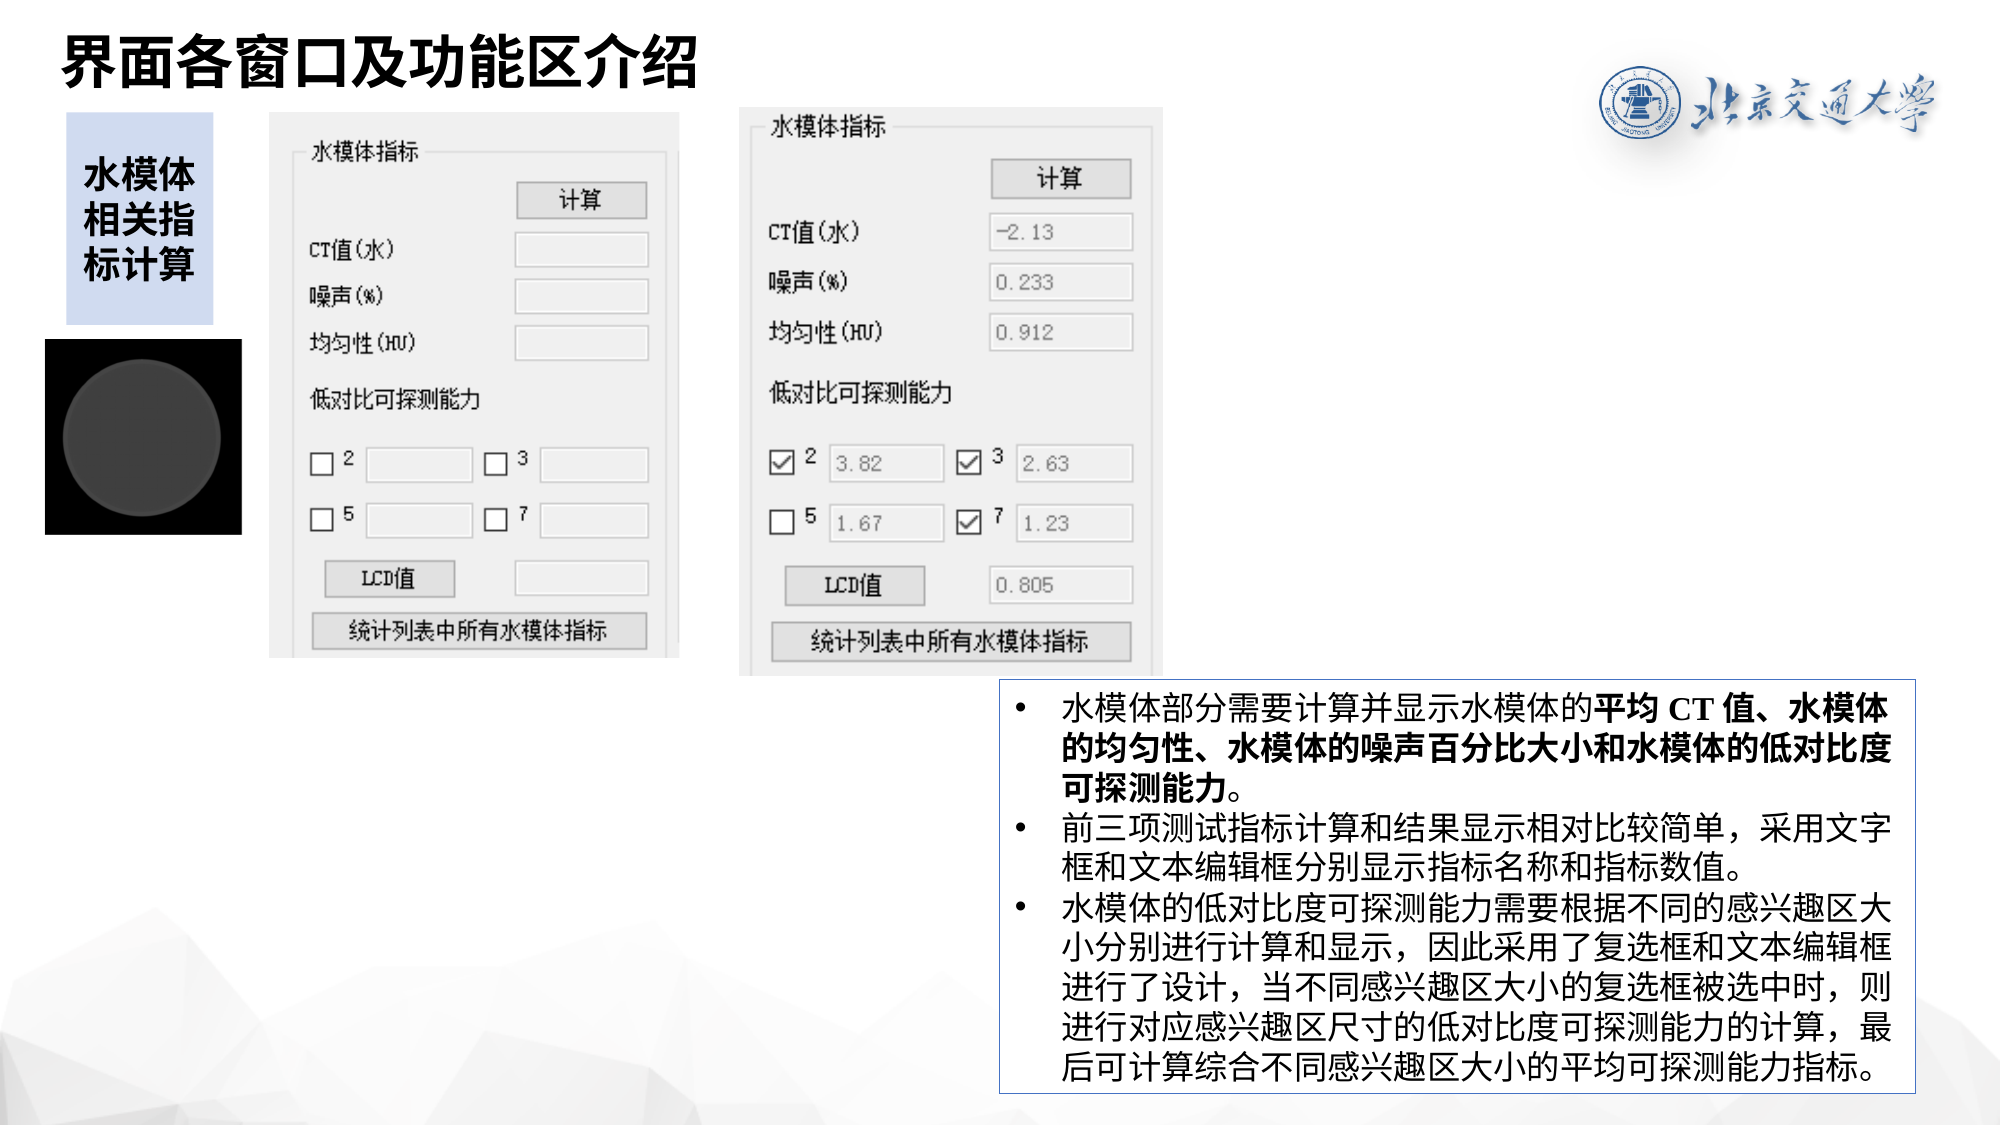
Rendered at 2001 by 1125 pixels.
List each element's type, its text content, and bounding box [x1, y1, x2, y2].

text_box 水模体相关指标计算 [65, 111, 215, 326]
picture [739, 107, 1163, 676]
picture [44, 339, 243, 535]
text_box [1599, 66, 1934, 139]
text_box 界面各窗口及功能区介绍 [44, 25, 1780, 135]
picture [269, 112, 680, 658]
text_box 水模体部分需要计算并显示水模体的平均CT值、水模体的均匀性、水模体的噪声百分比大小和水模体的低对比度可探测能力。 前三项测试指标计算和结果显示相对比较简单，采用文字框和文本编辑框分别显示指标名称和指标数值。 水模体的低对比度可探测能力需要根据不同的感兴趣区大小分别进行计算和显示，因此采用了复选框和文本编辑框进行了设计，当不同感兴趣区大小的复选框被选中时，则进行对应感兴趣区尺寸的低对比度可探测能力的计算，最后可计算综合不同感兴趣区大小的平均可探测能力指标。 [999, 679, 1916, 1094]
